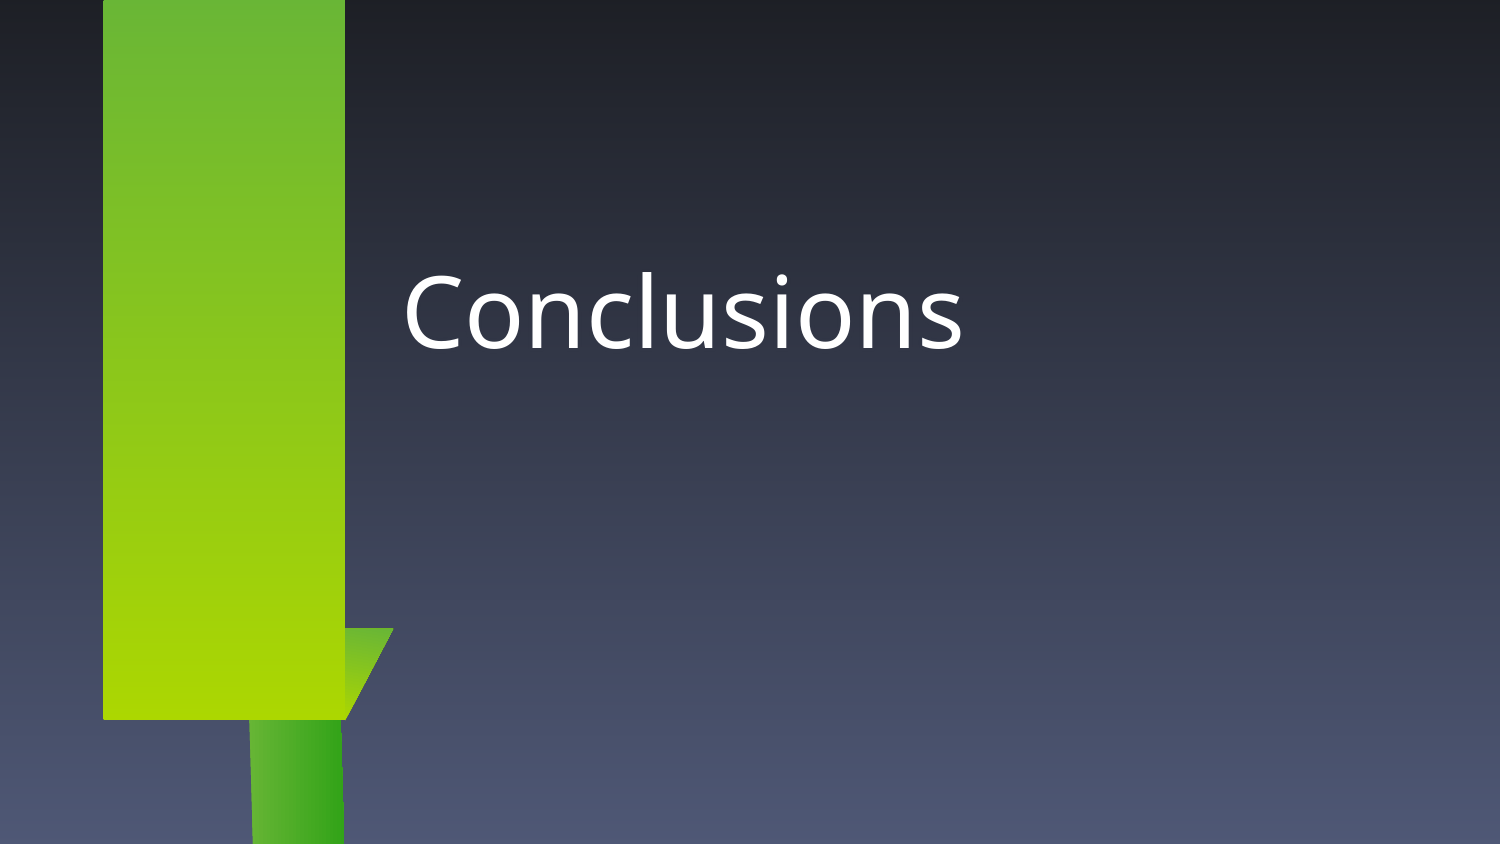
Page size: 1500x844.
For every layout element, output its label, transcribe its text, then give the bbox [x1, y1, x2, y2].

title Conclusions [401, 259, 1342, 370]
